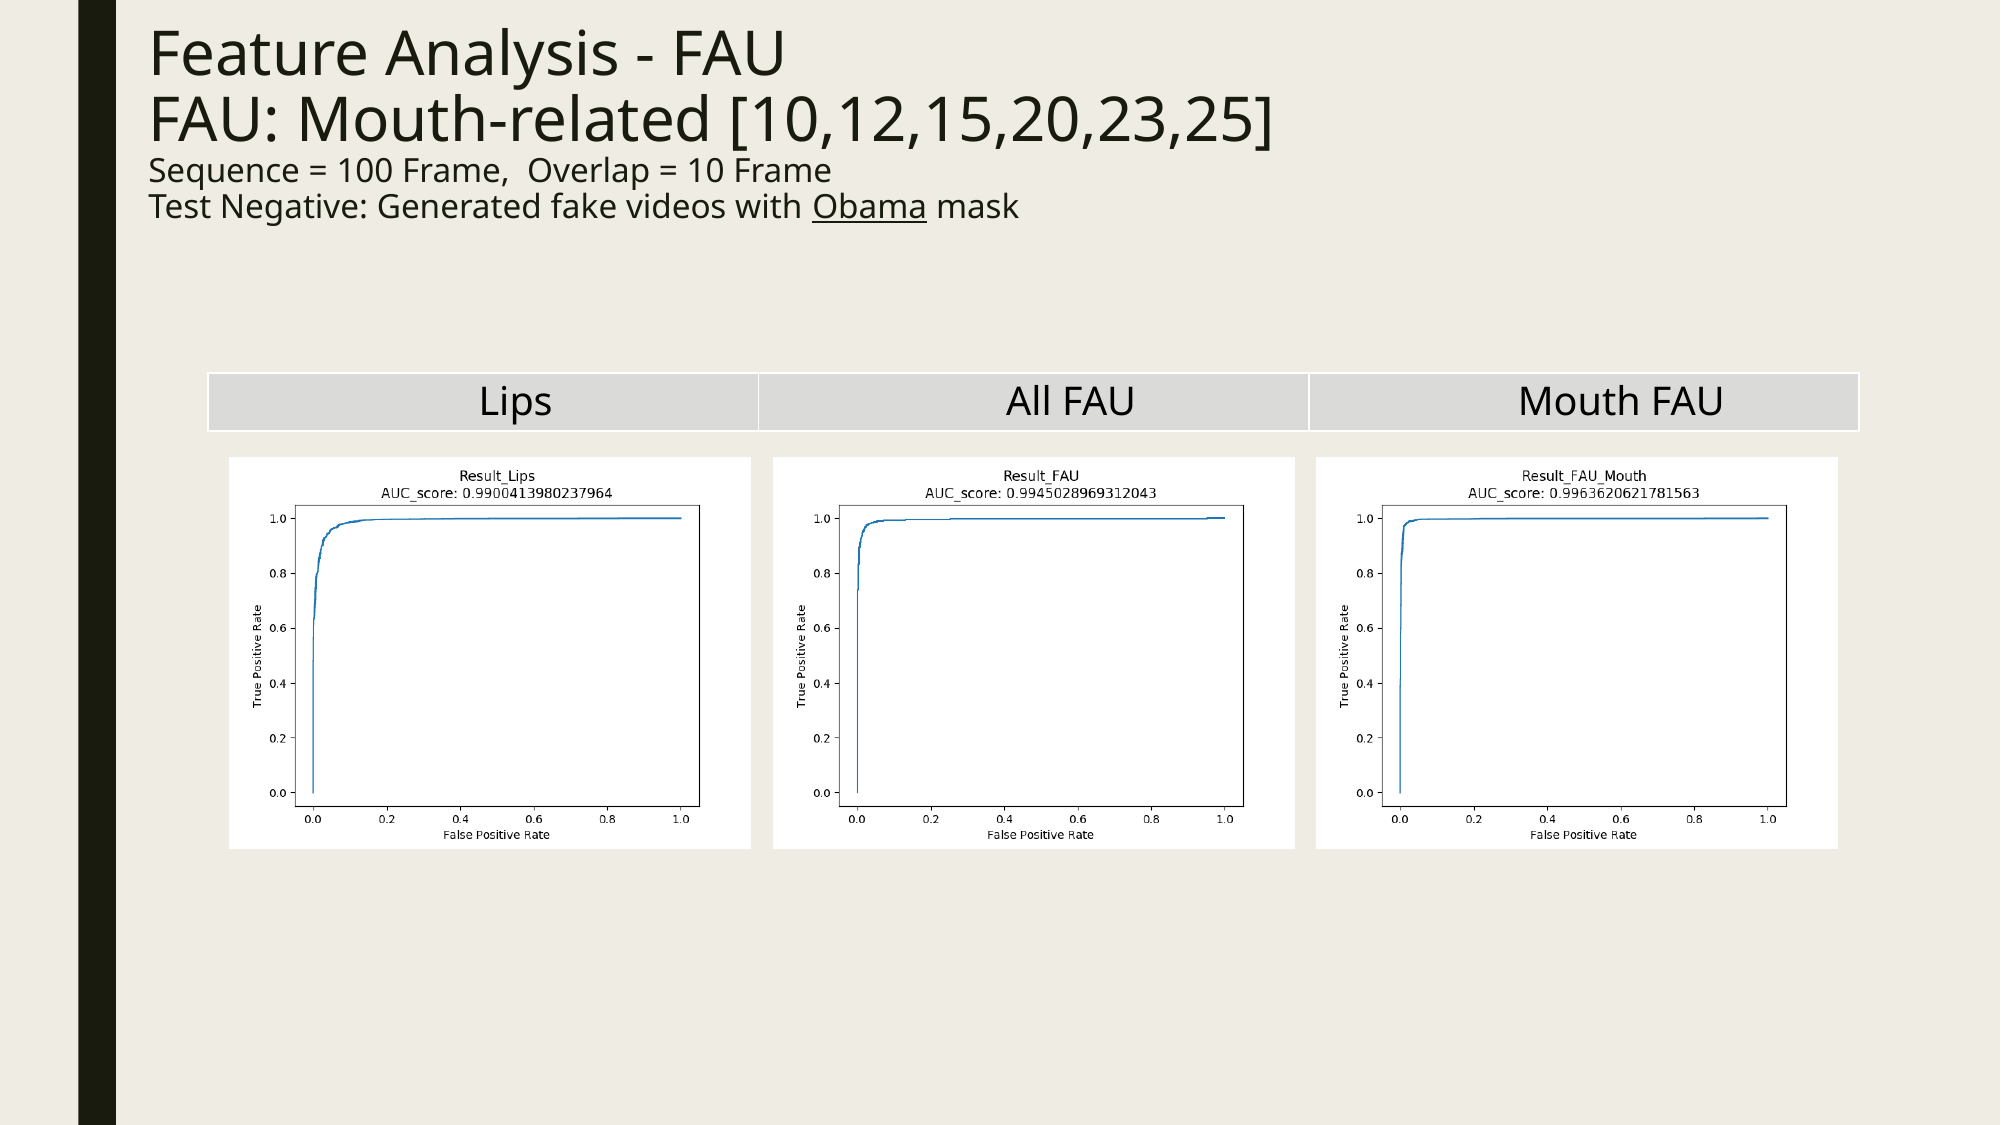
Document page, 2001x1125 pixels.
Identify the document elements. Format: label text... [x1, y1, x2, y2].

picture [229, 457, 751, 849]
picture [773, 457, 1295, 849]
picture [1316, 457, 1838, 849]
table_header Lips [209, 374, 758, 430]
table_header All FAU [759, 374, 1308, 430]
title Feature Analysis - FAU FAU: Mouth-related [10,12,15,20,23,25] Sequence = 100 Frame, Overlap = 10 Frame Test Negative: Generated fake videos with Obama mask [140, 14, 1860, 260]
table_header Mouth FAU [1310, 374, 1858, 430]
